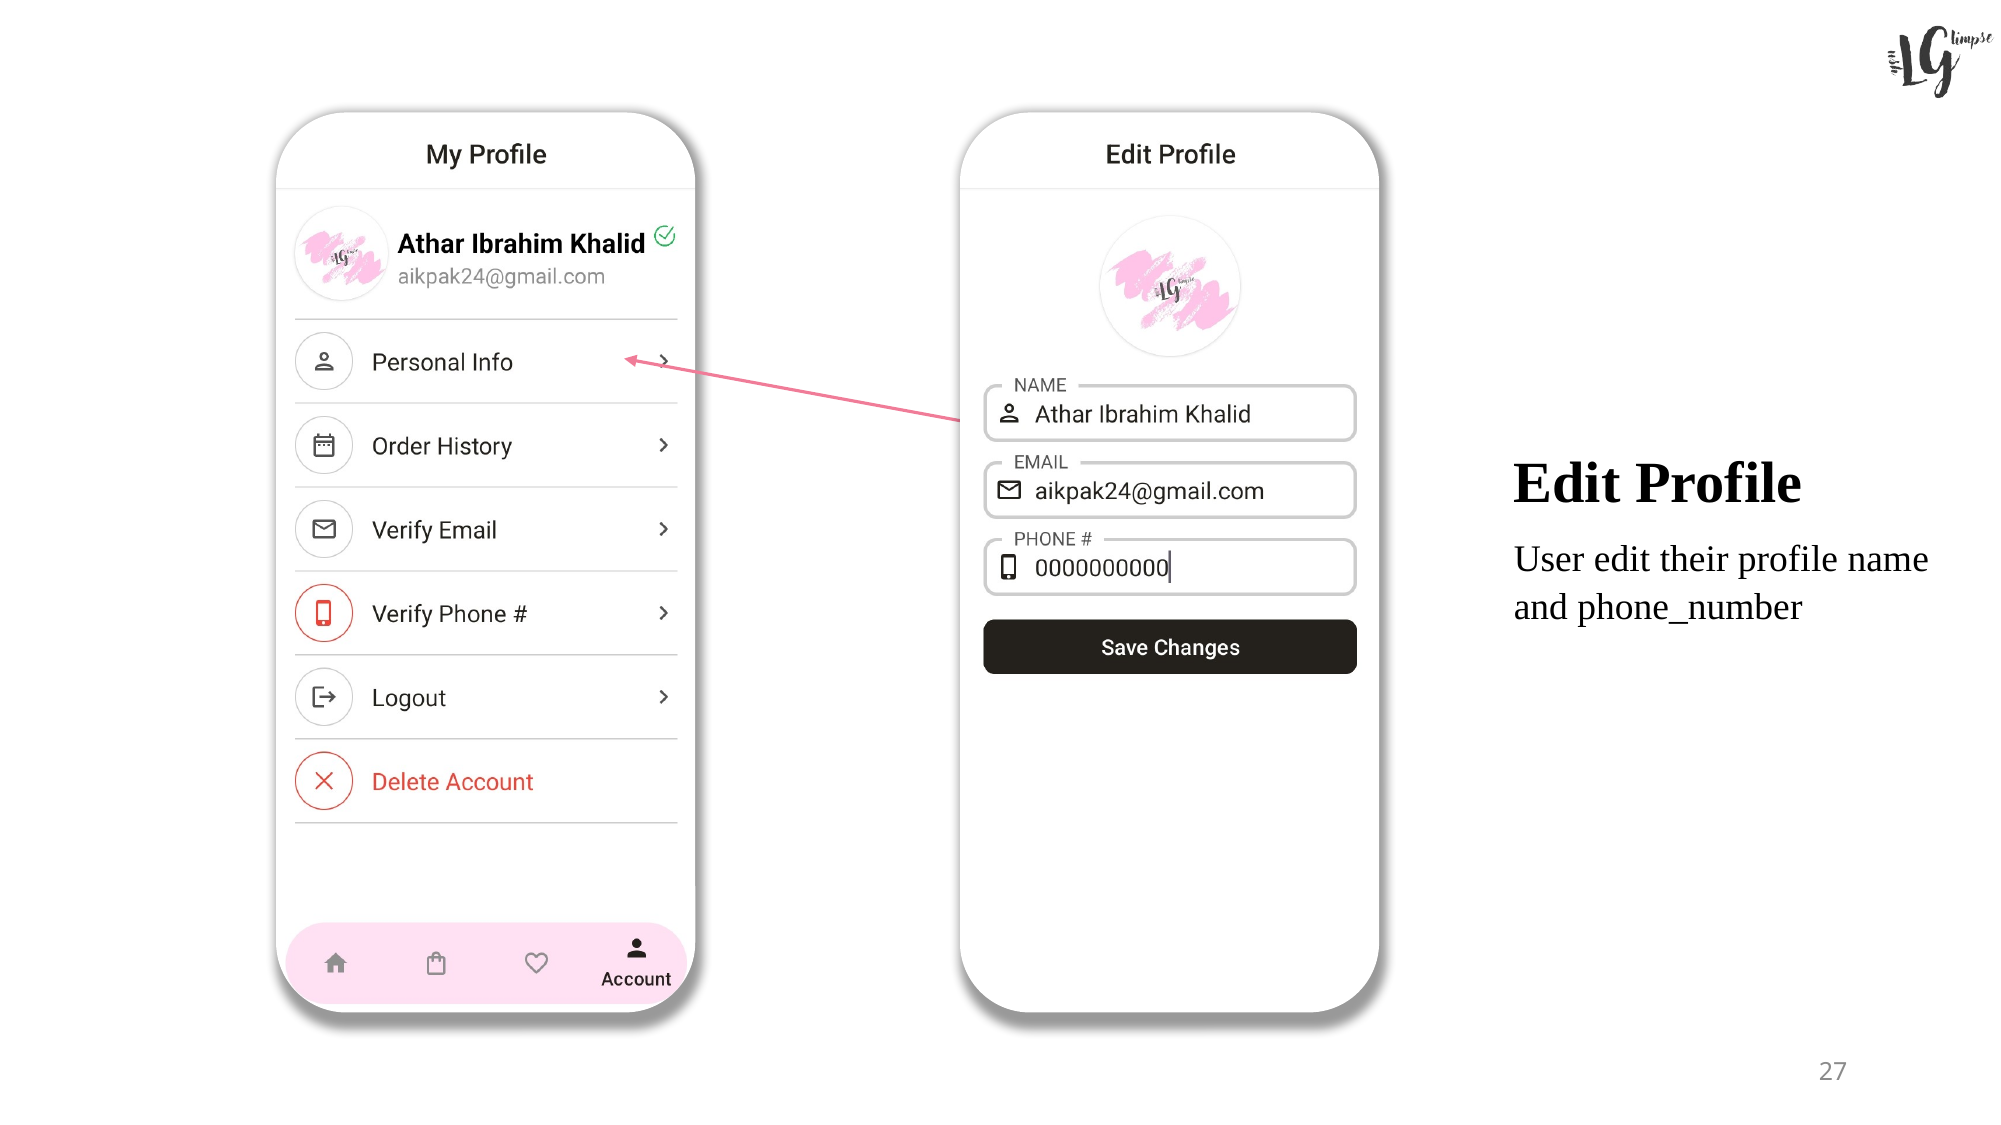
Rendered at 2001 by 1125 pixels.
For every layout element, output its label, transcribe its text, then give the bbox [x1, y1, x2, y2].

text_box Edit Profile User edit their profile name and phone_number [1498, 431, 1949, 694]
picture [1724, 0, 2000, 246]
picture [959, 112, 1380, 1013]
slide_number 27 [1412, 1042, 1863, 1103]
picture [276, 112, 696, 1013]
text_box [624, 358, 959, 475]
